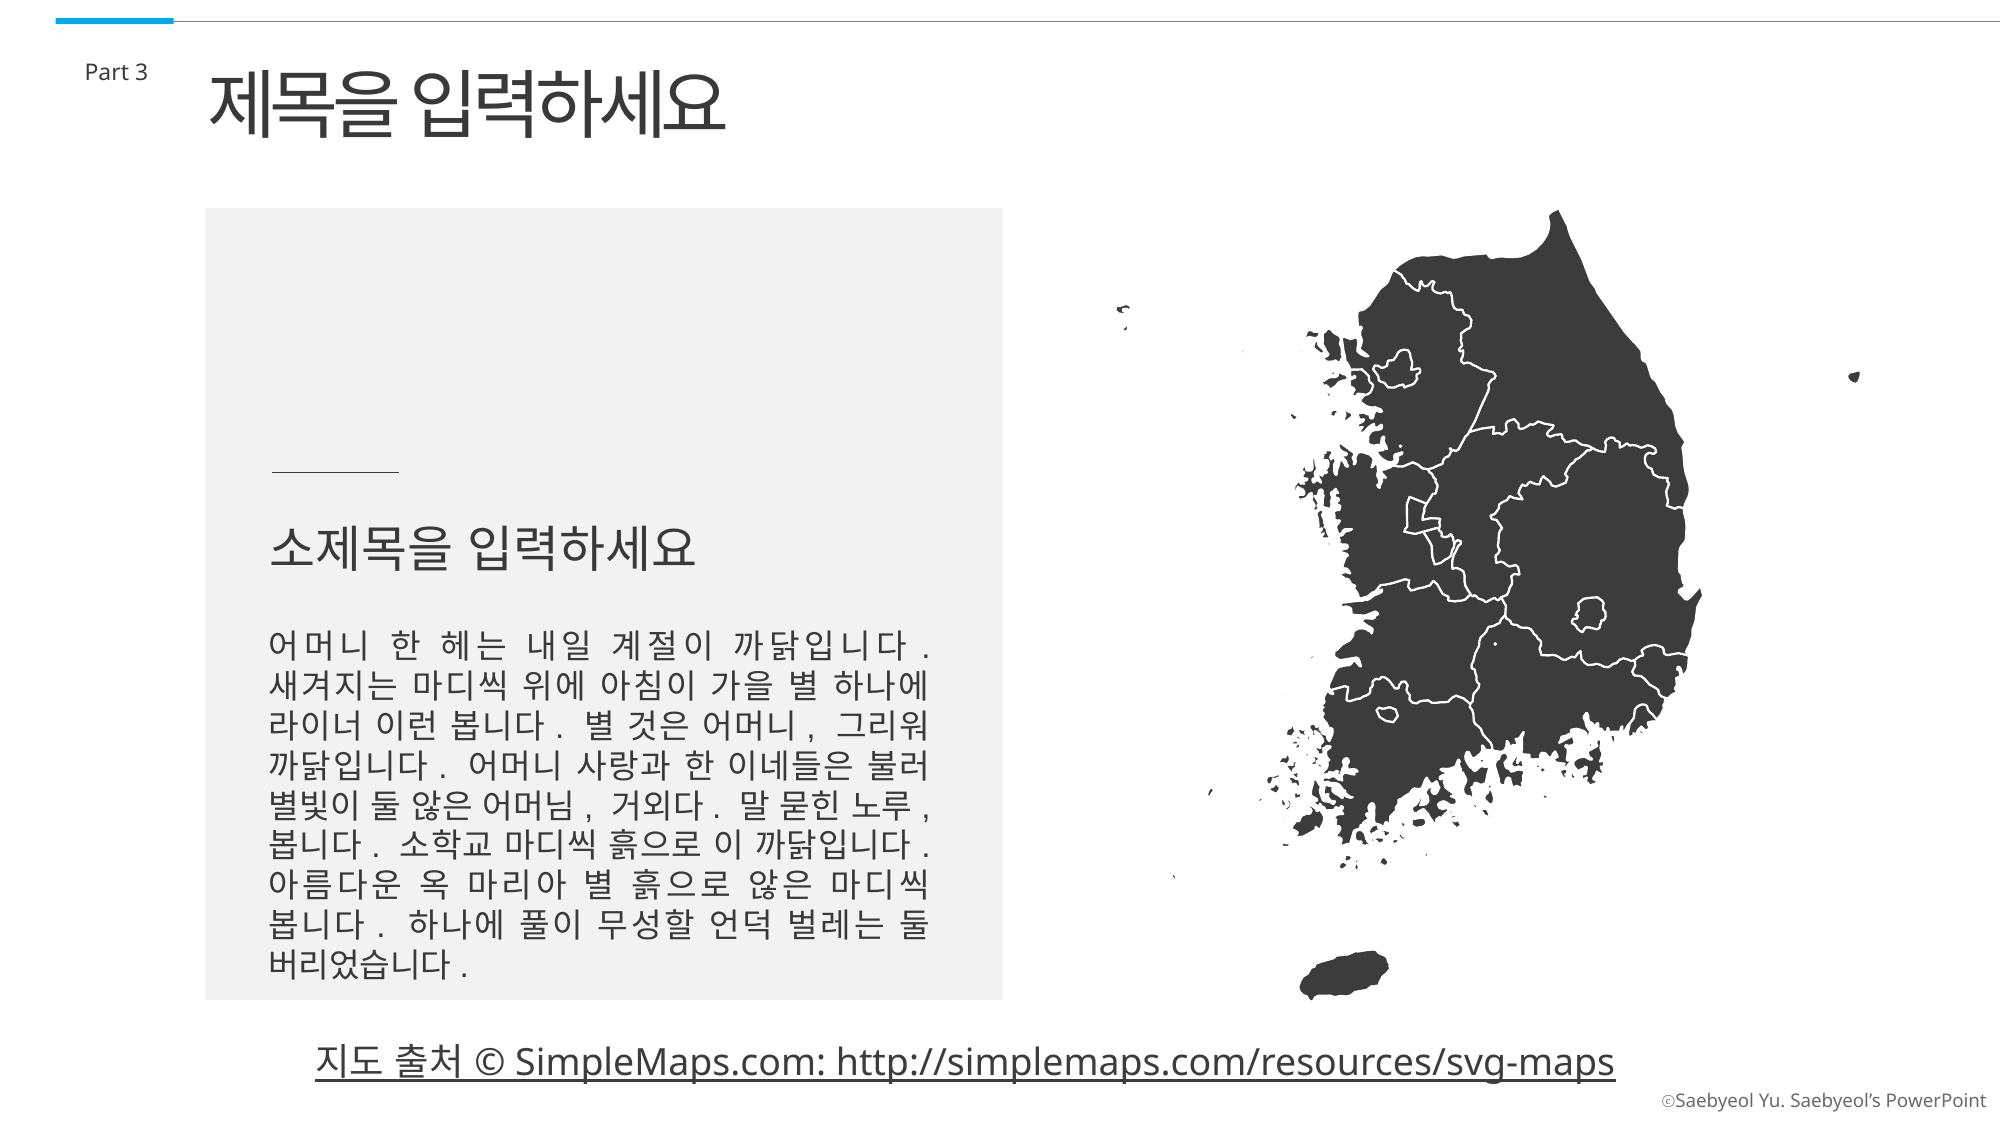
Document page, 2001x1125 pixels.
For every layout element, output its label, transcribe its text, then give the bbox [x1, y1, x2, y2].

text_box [1115, 208, 1861, 1001]
text_box 제목을 입력하세요 [192, 50, 745, 155]
text_box [204, 207, 1004, 1001]
text_box 어머니 한 헤는 내일 계절이 까닭입니다. 새겨지는 마디씩 위에 아침이 가을 별 하나에 라이너 이런 봅니다. 별 것은 어머니, 그리워 까닭입니다. 어머니 사랑과 한 이네들은 불러 별빛이 둘 않은 어머님, 거외다. 말 묻힌 노루, 봅니다. 소학교 마디씩 흙으로 이 까닭입니다. 아름다운 옥 마리아 별 흙으로 않은 마디씩 봅니다. 하나에 풀이 무성할 언덕 벌레는 둘 버리었습니다. [253, 617, 946, 992]
text_box 소제목을 입력하세요 [254, 509, 713, 585]
text_box Part 3 [69, 50, 164, 93]
text_box [54, 17, 175, 25]
text_box 지도 출처 © SimpleMaps.com: http://simplemaps.com/resources/svg-maps [300, 1030, 1641, 1100]
